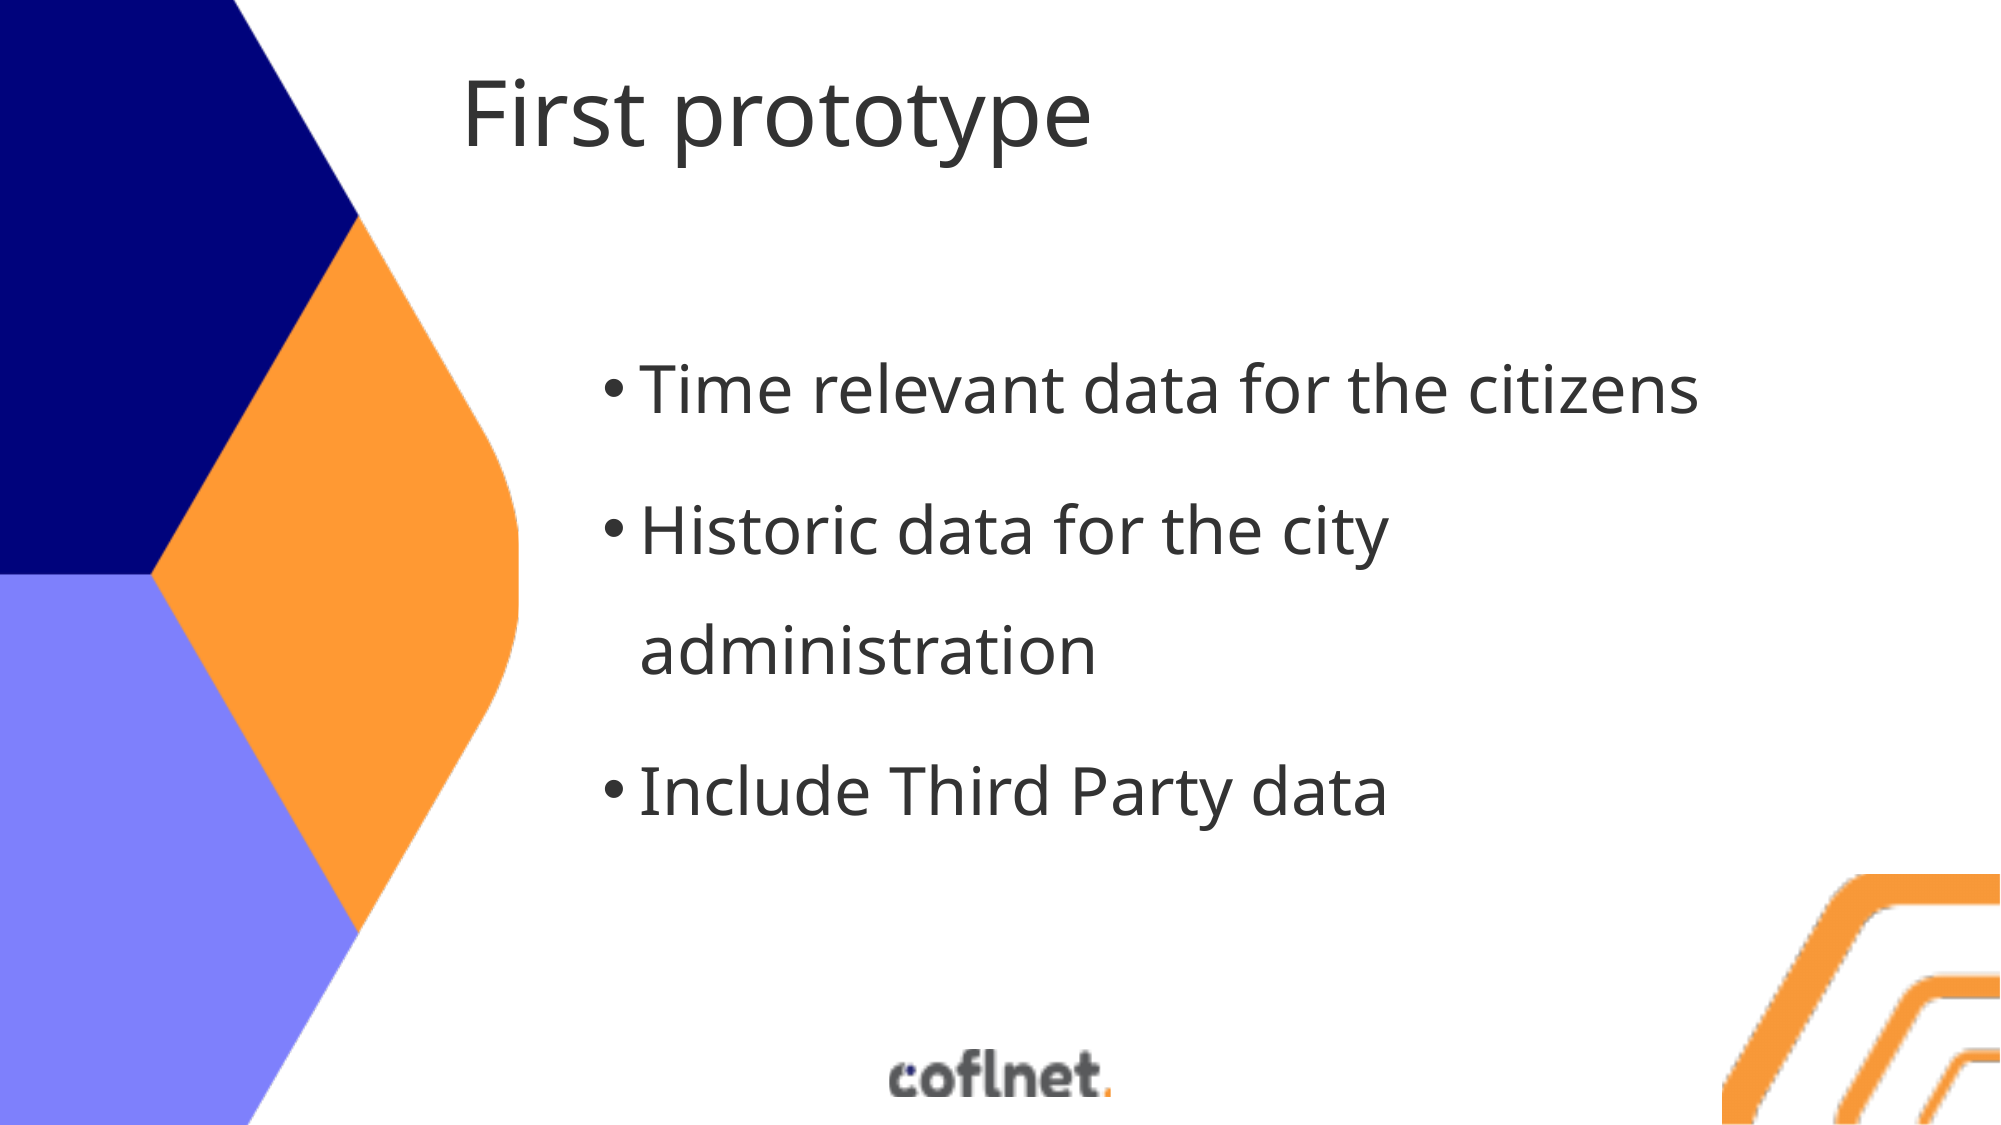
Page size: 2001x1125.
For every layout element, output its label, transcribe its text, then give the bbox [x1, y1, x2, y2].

title First prototype [446, 59, 1863, 278]
list Time relevant data for the citizens Historic data for the city administration Include Third Party data [587, 299, 1863, 1014]
